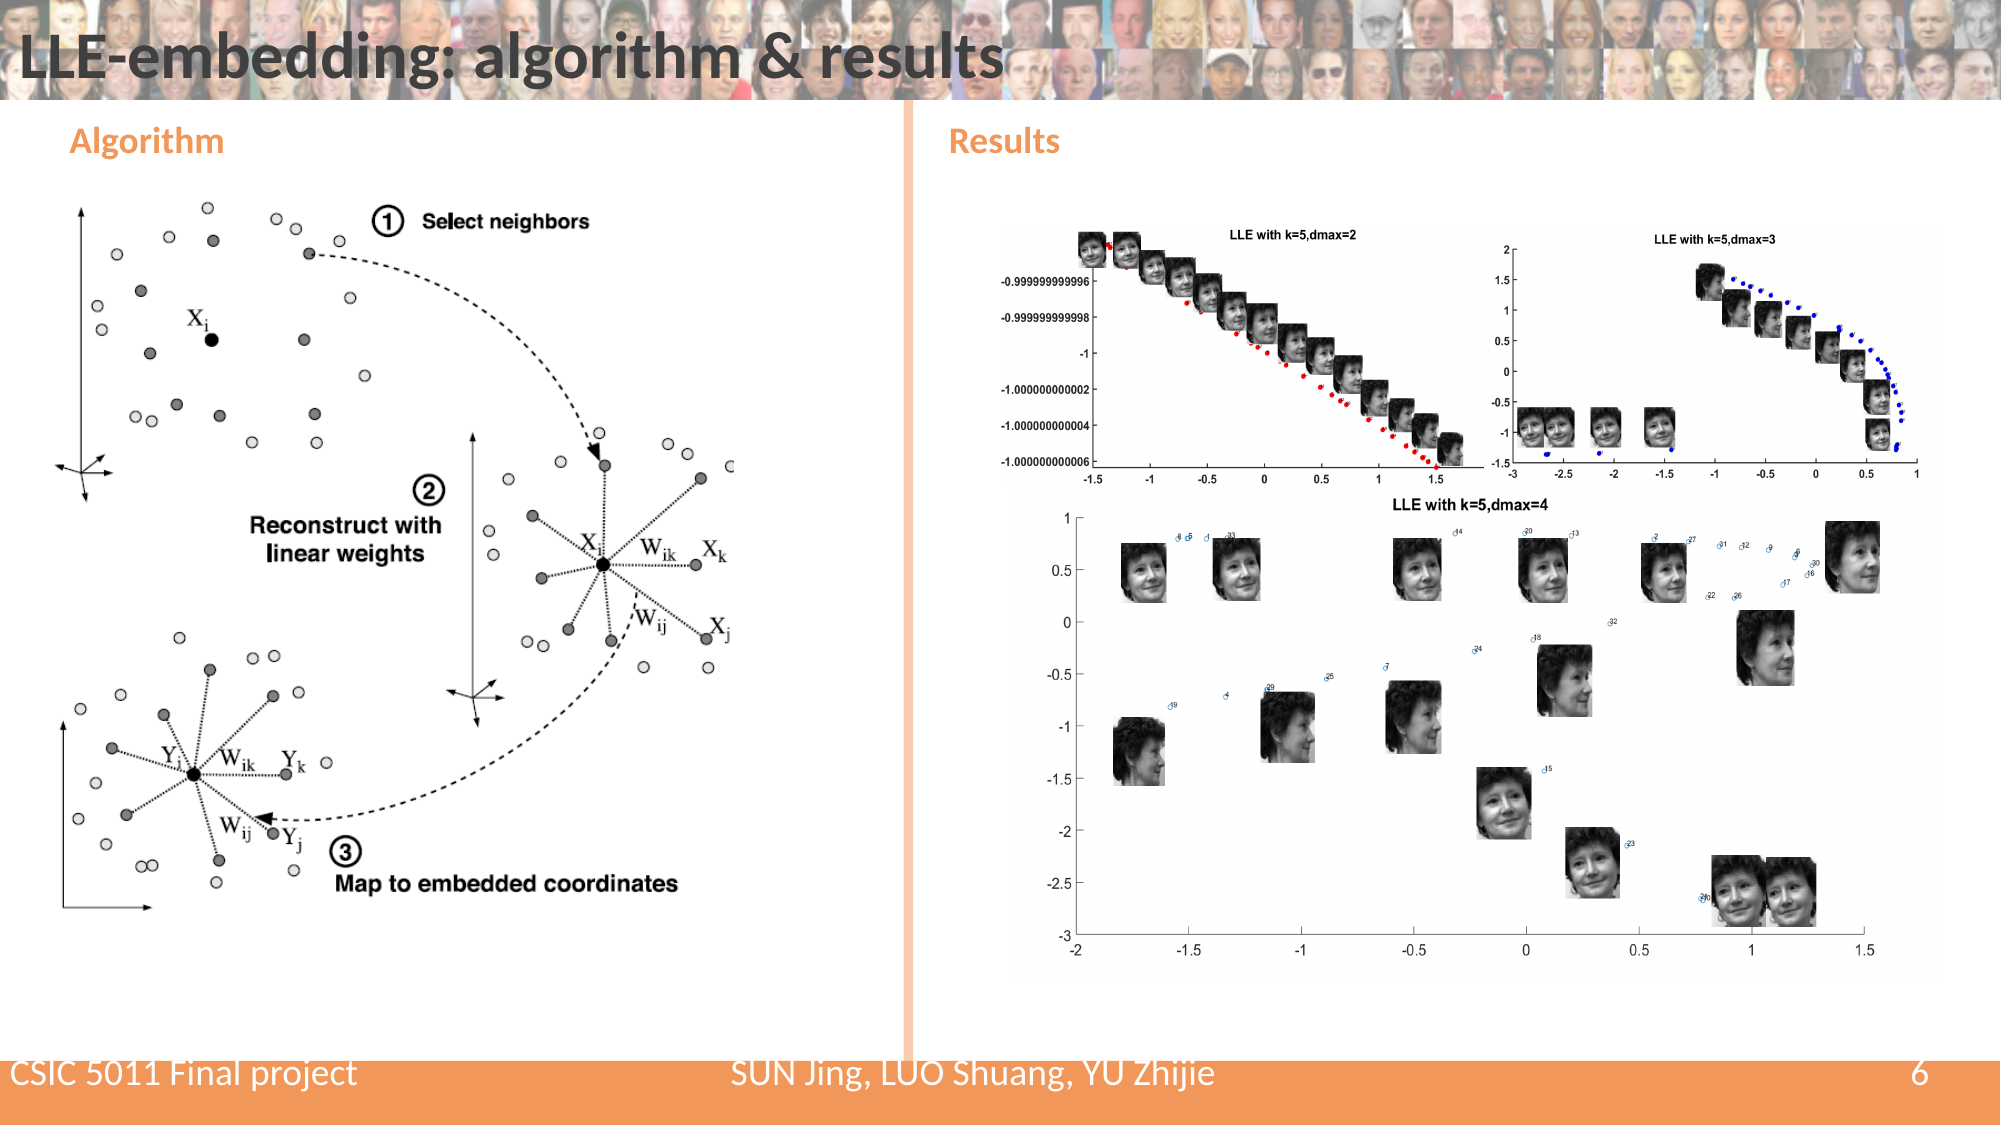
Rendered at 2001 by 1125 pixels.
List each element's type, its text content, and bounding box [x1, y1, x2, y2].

text_box Results [934, 108, 1393, 169]
picture [0, 0, 2001, 100]
text_box Algorithm [54, 108, 513, 169]
picture [54, 185, 734, 923]
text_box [1001, 227, 1944, 978]
text_box CSIC 5011 Final project SUN Jing, LUO Shuang, YU Zhijie 6 [0, 1060, 2000, 1125]
